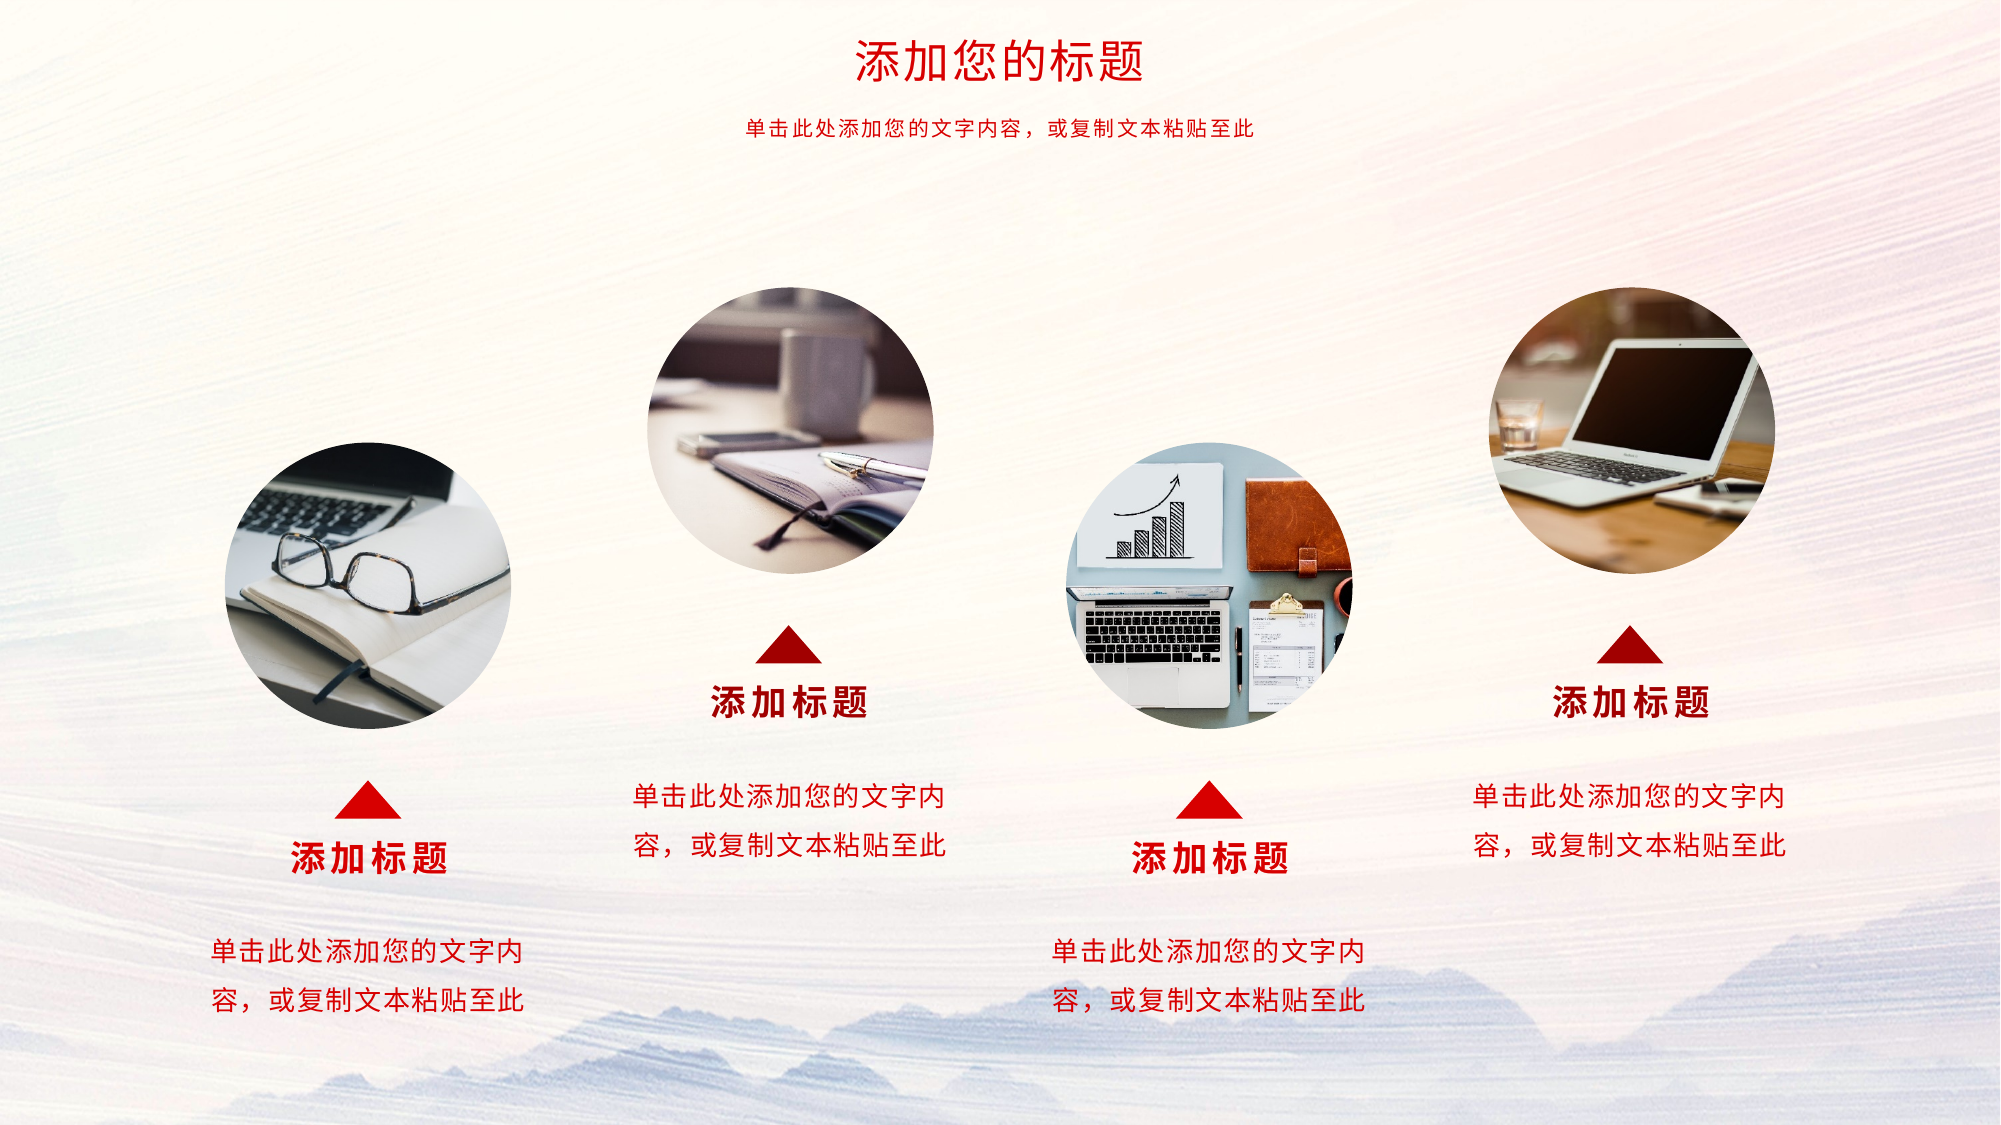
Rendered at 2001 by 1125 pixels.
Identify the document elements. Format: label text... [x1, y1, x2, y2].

text_box 单击此处添加您的文字内容，或复制文本粘贴至此 [1032, 910, 1387, 1023]
text_box 单击此处添加您的文字内容，或复制文本粘贴至此 [612, 755, 967, 868]
text_box 添加标题 [275, 828, 463, 886]
text_box [1175, 780, 1243, 819]
text_box 添加标题 [1116, 828, 1304, 886]
text_box 单击此处添加您的文字内容，或复制文本粘贴至此 [190, 910, 546, 1023]
list 单击此处添加您的文字内容，或复制文本粘贴至此 [261, 97, 1739, 145]
text_box 添加标题 [1537, 673, 1725, 731]
text_box 单击此处添加您的文字内容，或复制文本粘贴至此 [1452, 755, 1808, 868]
text_box [334, 780, 402, 819]
text_box [1596, 625, 1664, 664]
text_box [755, 625, 823, 664]
list 添加您的标题 [261, 25, 1739, 97]
picture [0, 0, 2001, 1125]
text_box 添加标题 [695, 673, 884, 731]
